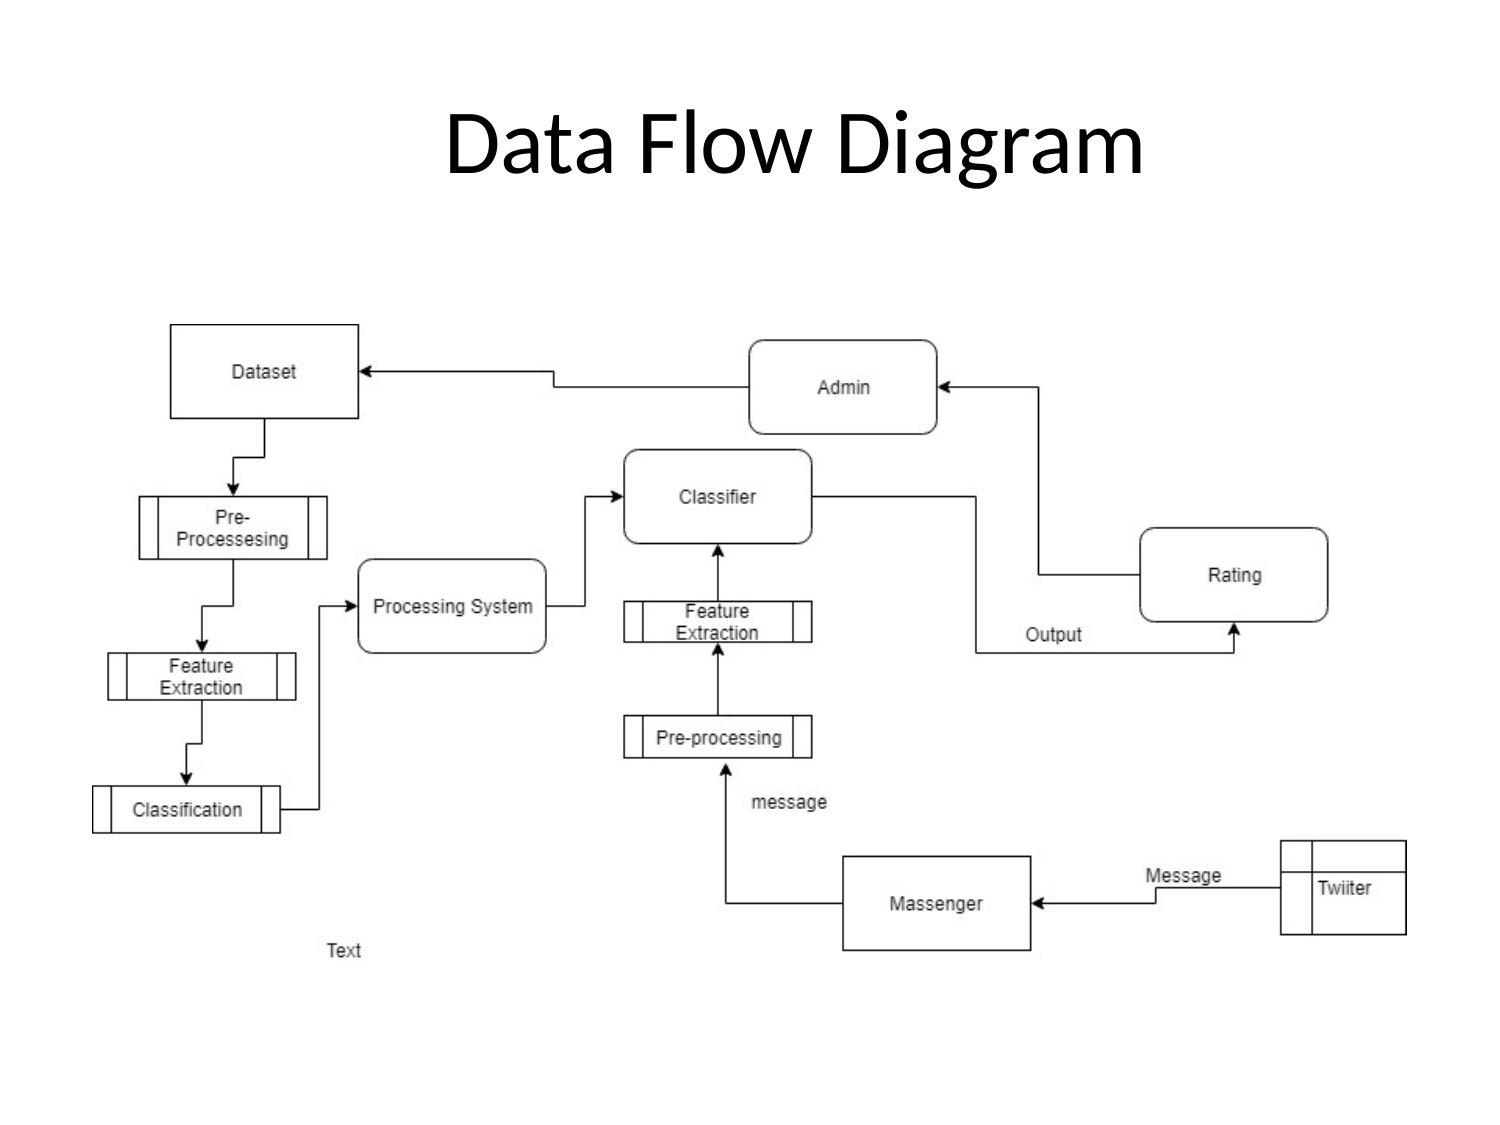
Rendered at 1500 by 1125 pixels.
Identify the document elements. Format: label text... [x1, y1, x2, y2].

picture [92, 324, 1408, 968]
text_box Data Flow Diagram [283, 75, 1309, 200]
